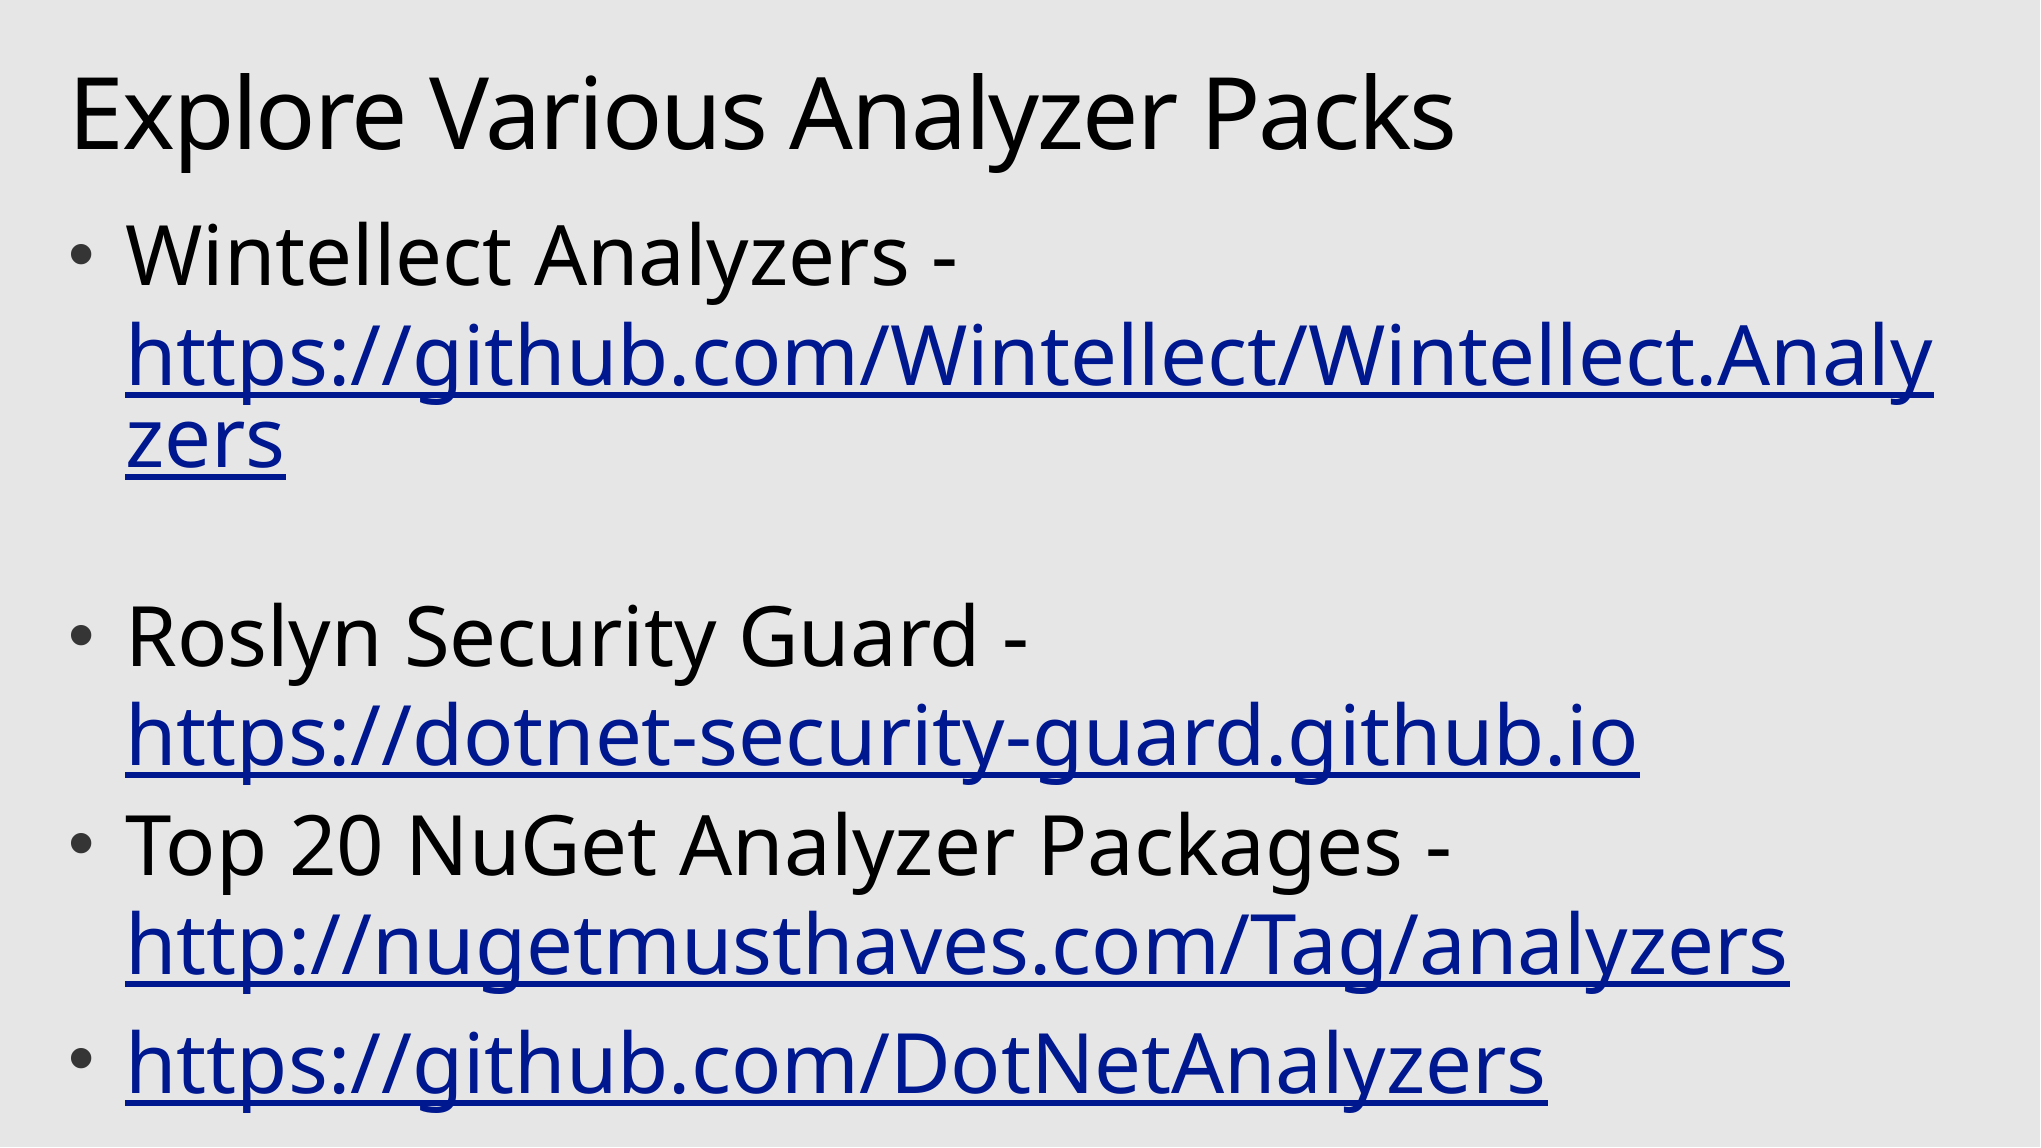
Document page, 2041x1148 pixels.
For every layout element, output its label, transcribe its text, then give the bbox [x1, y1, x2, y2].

list Wintellect Analyzers - https://github.com/Wintellect/Wintellect.Analyzers Roslyn Security Guard - https://dotnet-security-guard.github.io Top 20 NuGet Analyzer Packages - http://nugetmusthaves.com/Tag/analyzers https://github.com/DotNetAnalyzers http://dfwiki.devfish.net/technology.Analyzers.ashx [45, 199, 1996, 1038]
title Explore Various Analyzer Packs [45, 48, 1996, 199]
